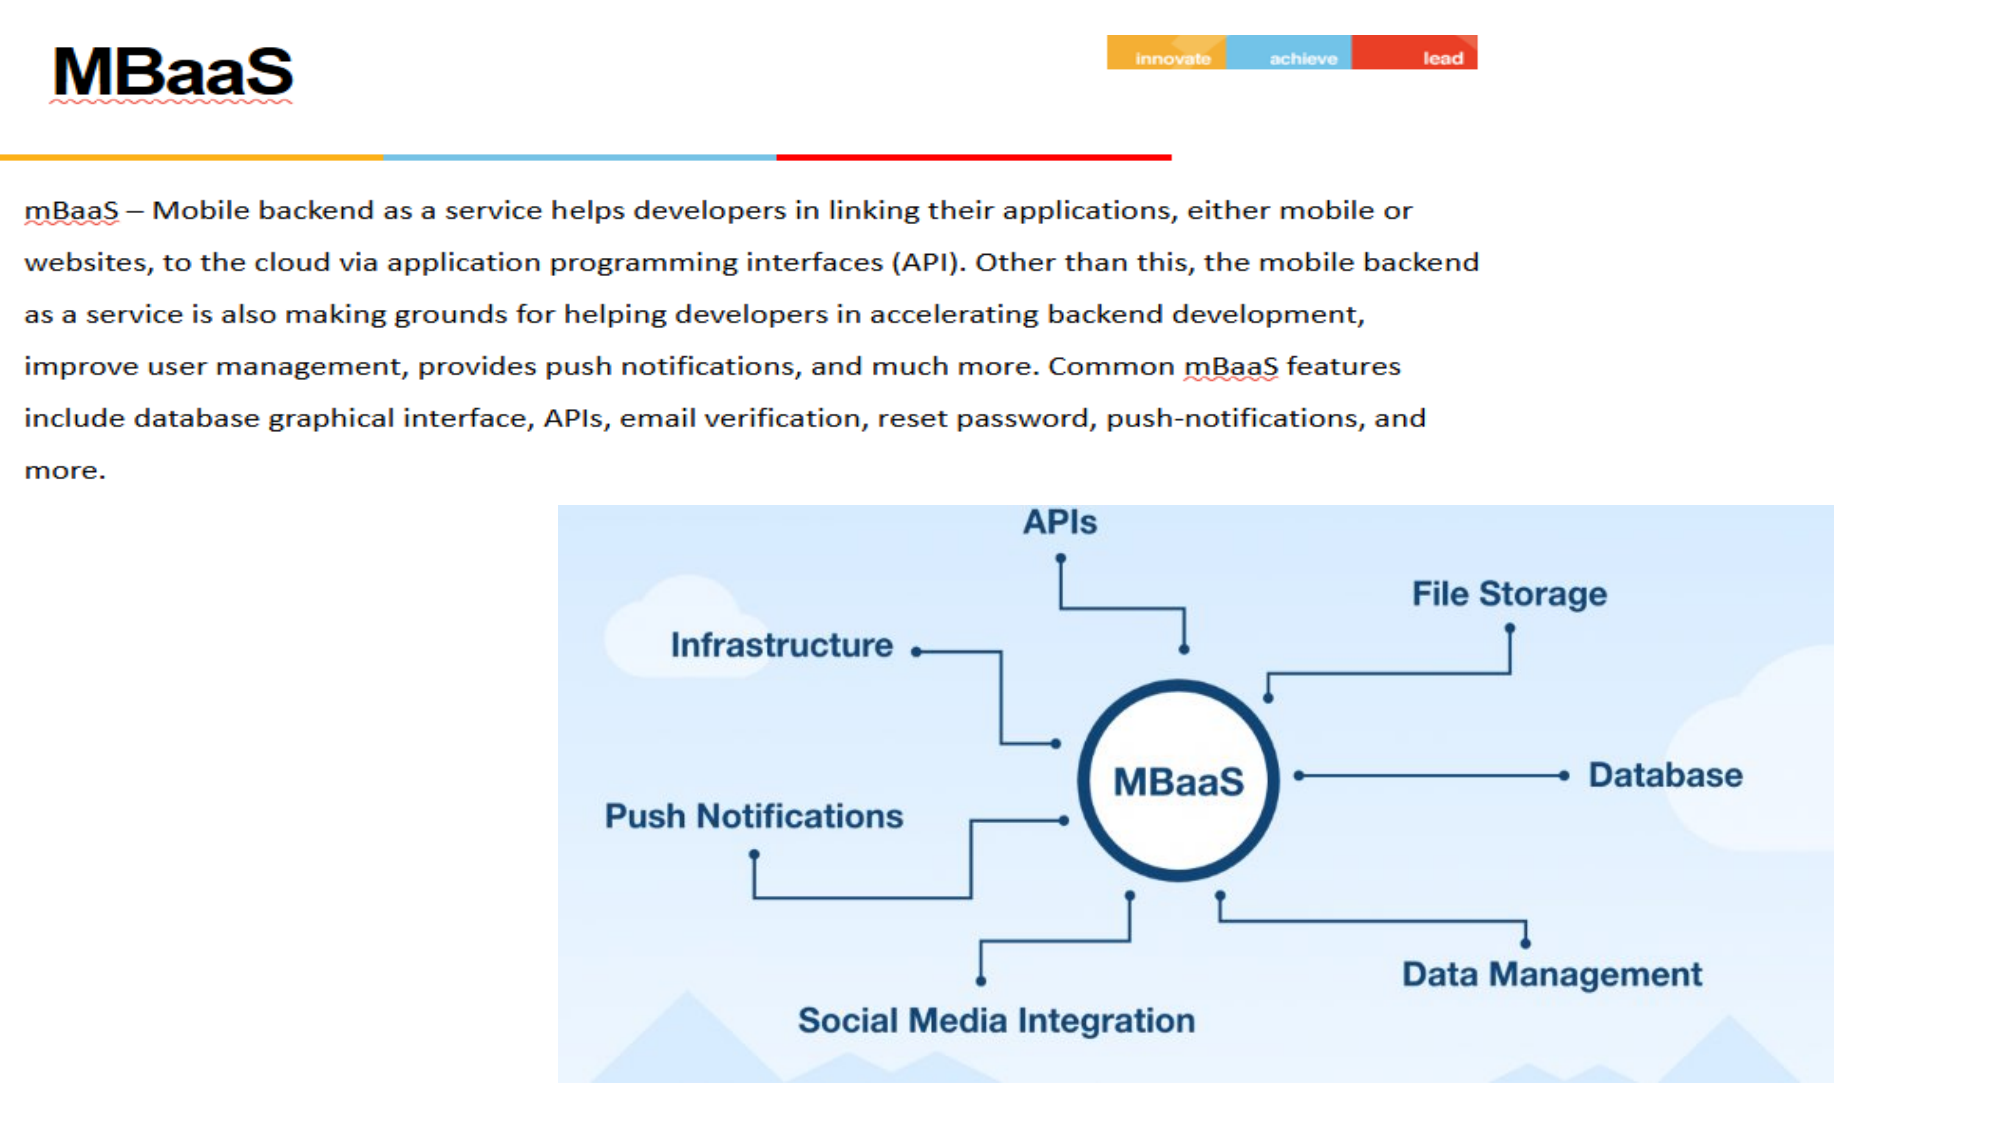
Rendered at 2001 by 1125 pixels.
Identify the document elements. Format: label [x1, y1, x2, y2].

picture [0, 35, 1834, 1083]
